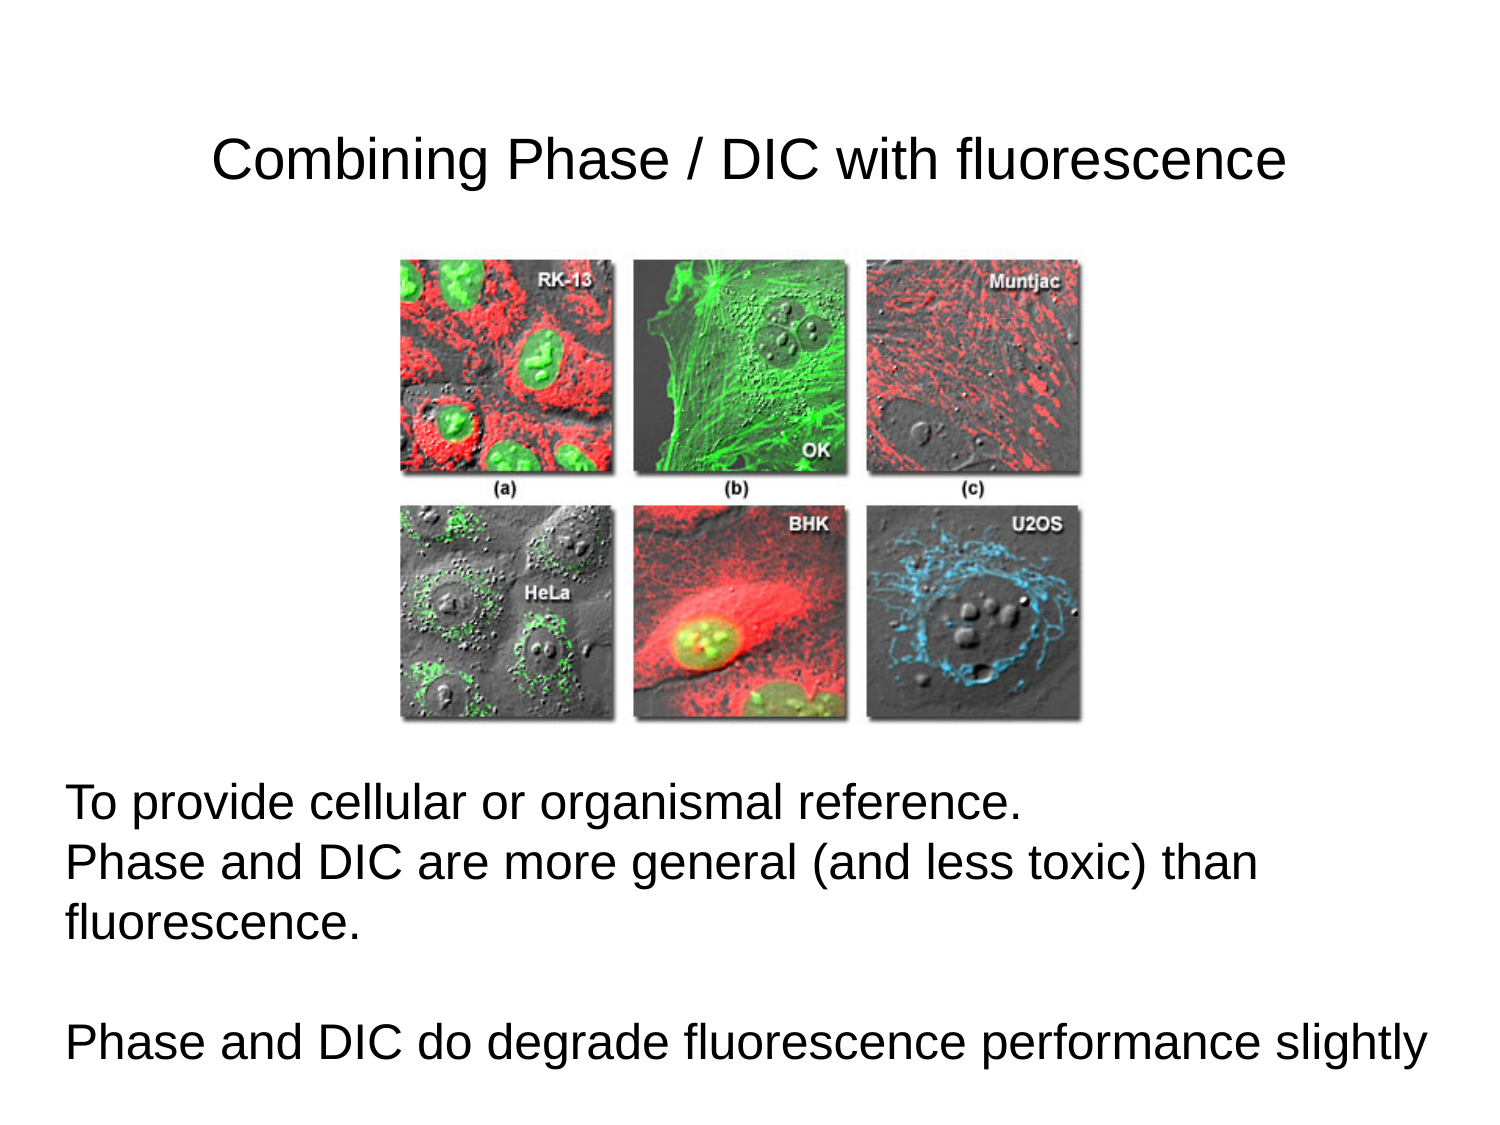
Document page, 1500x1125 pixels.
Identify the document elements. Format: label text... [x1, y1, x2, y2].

title Combining Phase / DIC with fluorescence [112, 62, 1388, 251]
text_box To provide cellular or organismal reference. Phase and DIC are more general (and less toxic) than fluorescence. Phase and DIC do degrade fluorescence performance slightly [50, 762, 1450, 1078]
picture [399, 249, 1086, 726]
